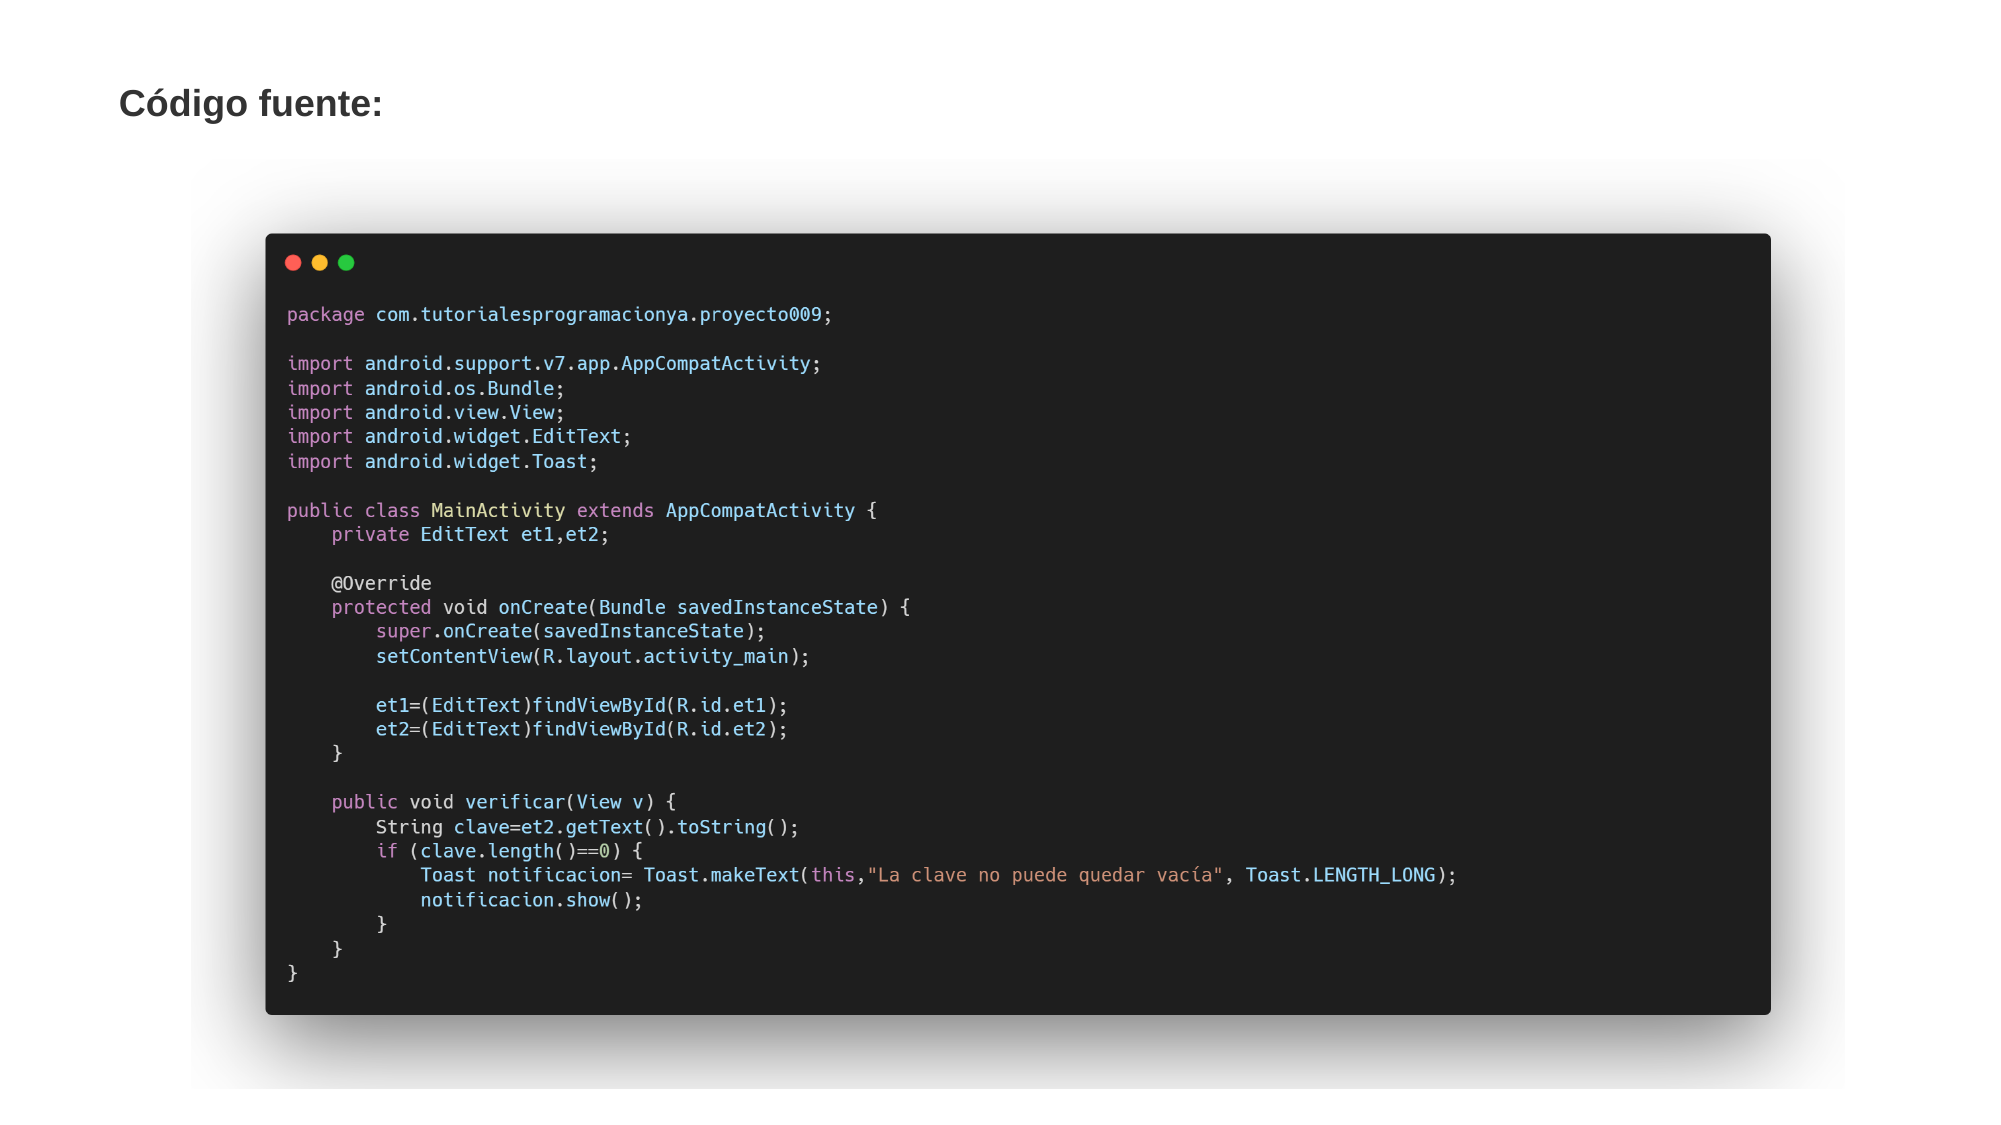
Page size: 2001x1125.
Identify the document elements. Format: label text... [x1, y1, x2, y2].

picture [191, 159, 1845, 1089]
text_box Código fuente: [104, 71, 399, 132]
